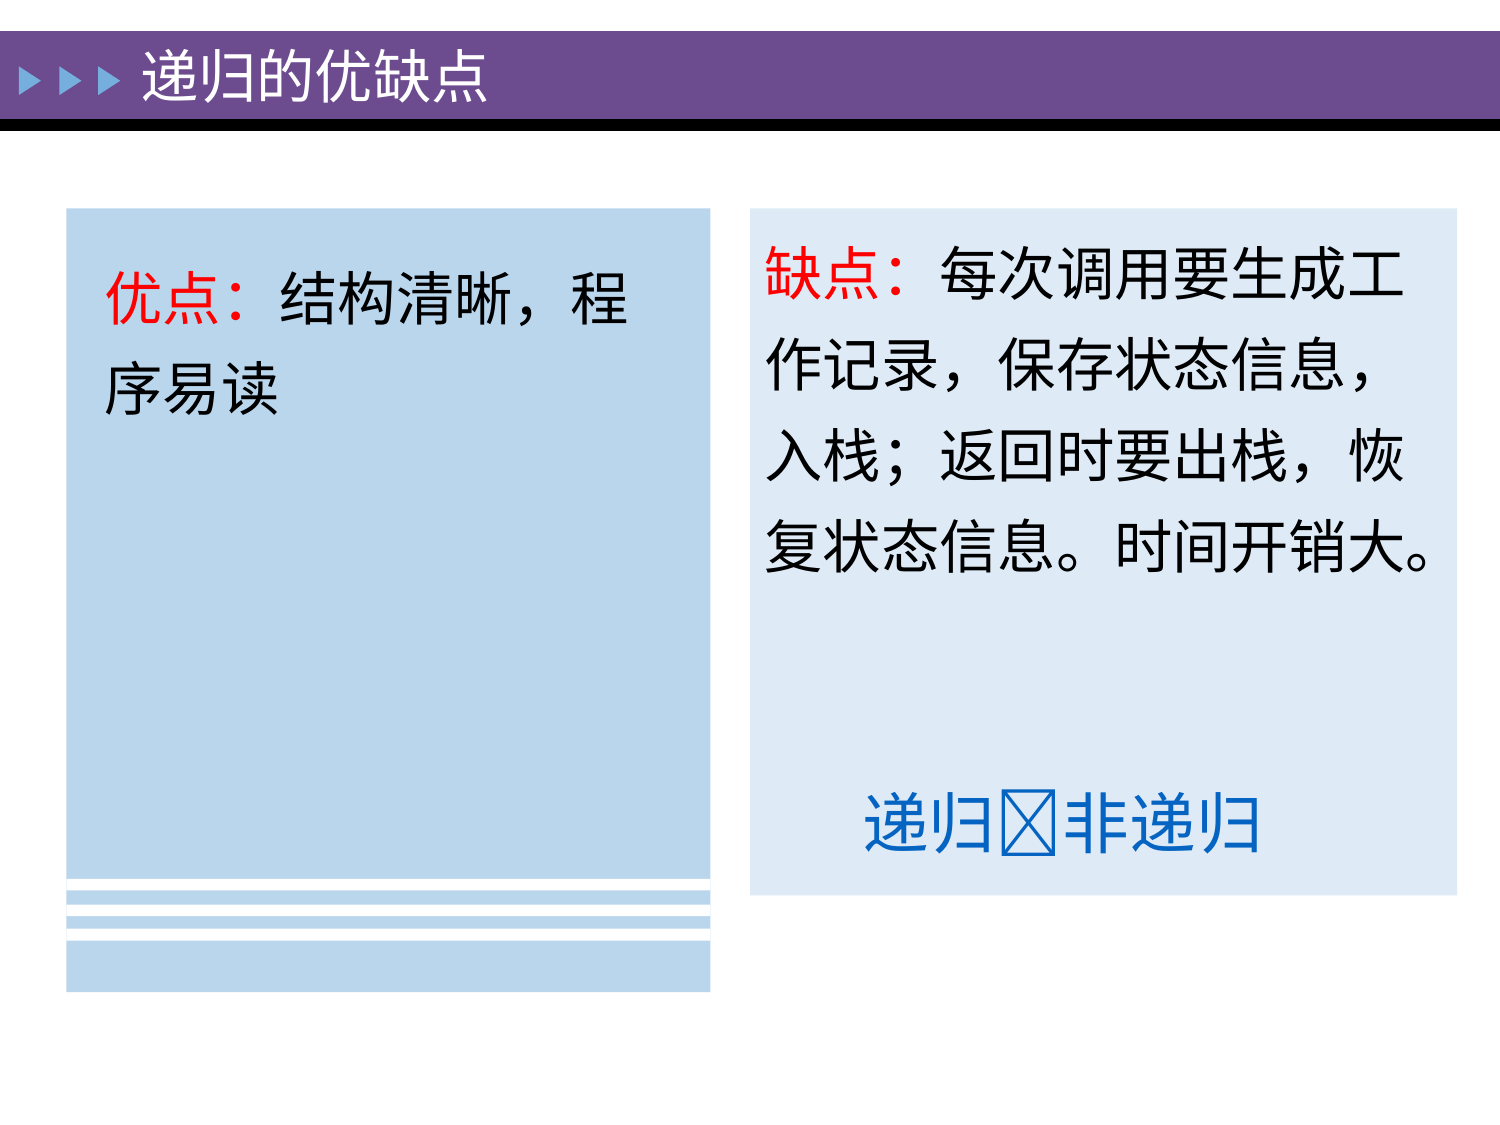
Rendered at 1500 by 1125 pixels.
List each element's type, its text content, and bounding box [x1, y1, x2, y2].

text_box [66, 208, 711, 993]
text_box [749, 208, 1458, 993]
text_box 递归的优缺点 [125, 32, 663, 119]
